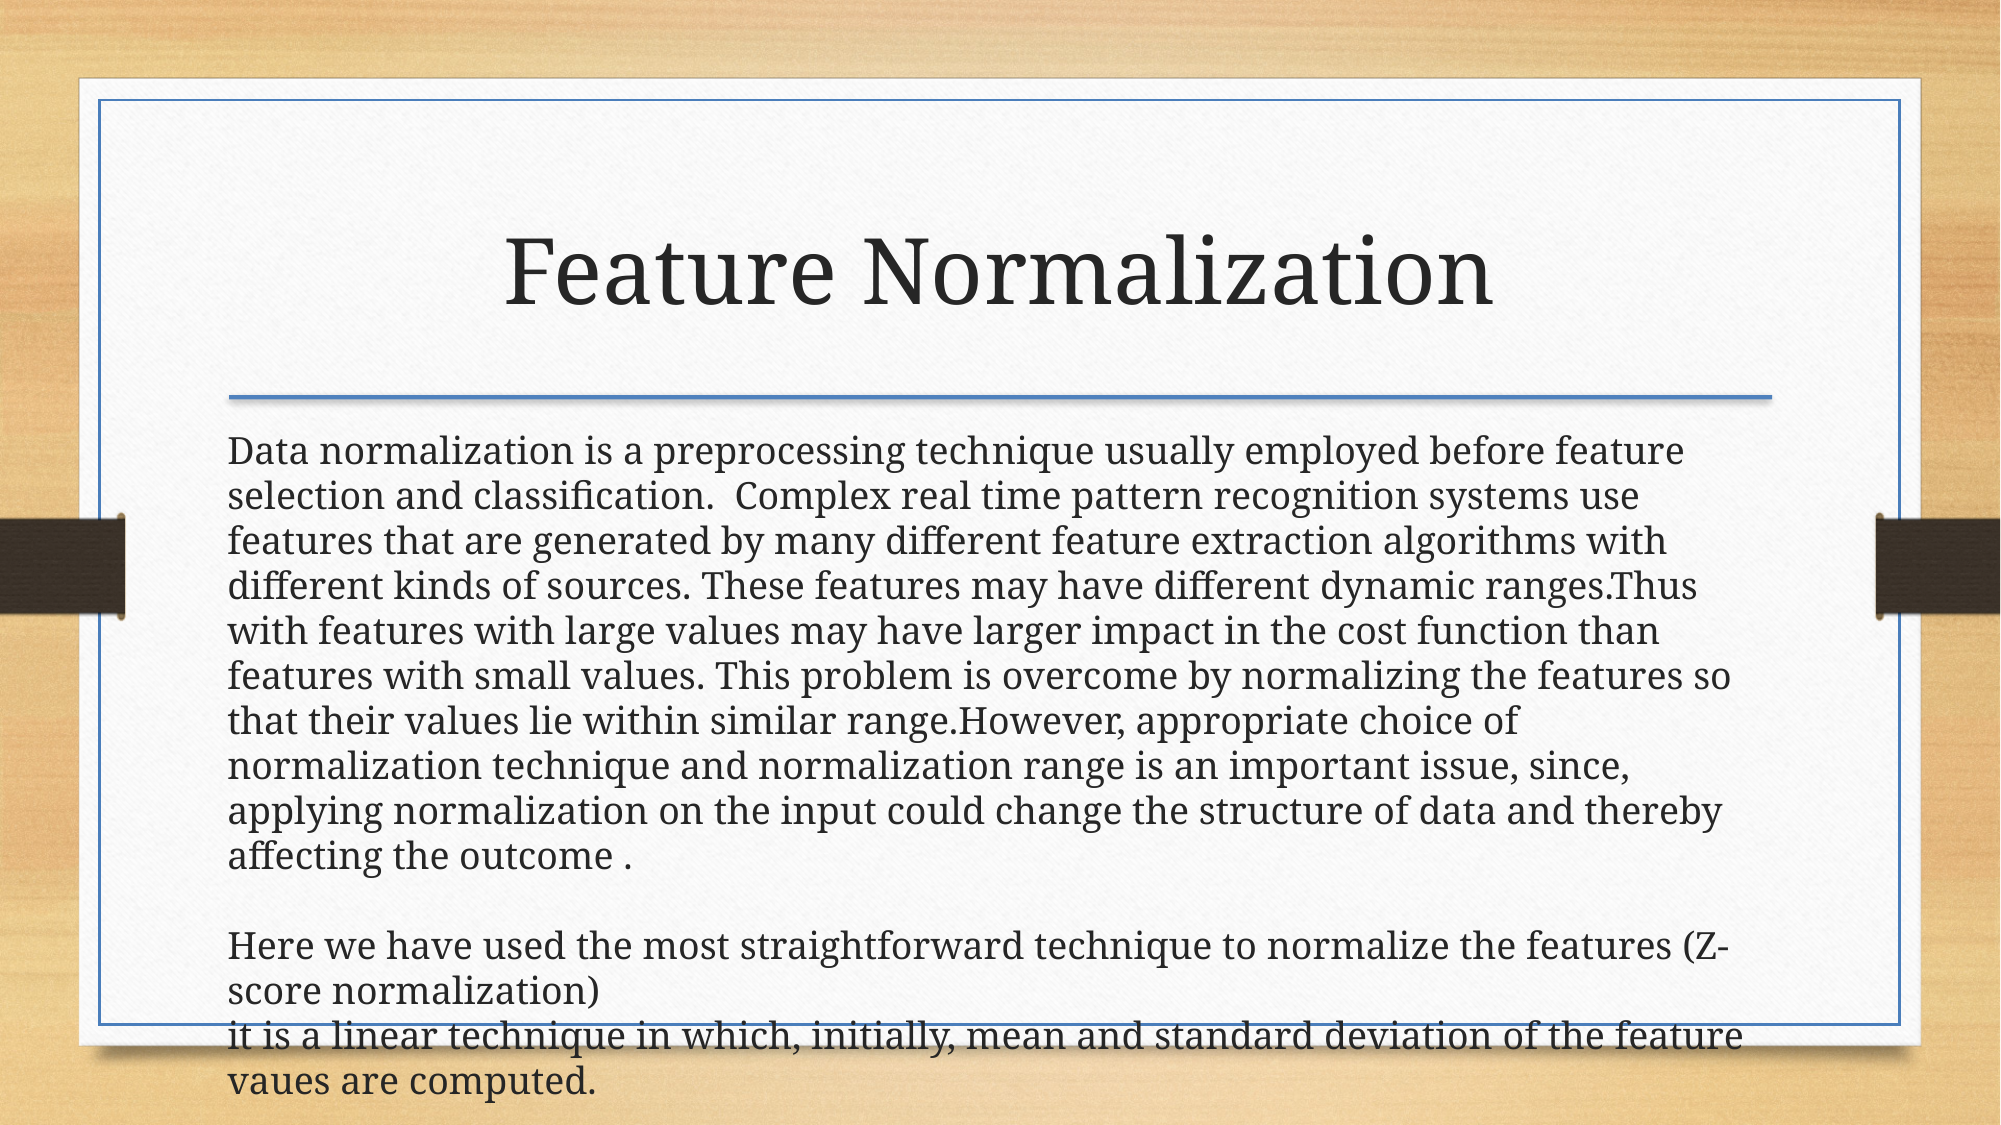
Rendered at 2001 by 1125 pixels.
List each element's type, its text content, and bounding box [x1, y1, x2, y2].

text_box Feature Normalization [212, 161, 1788, 375]
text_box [924, 544, 1076, 581]
picture [0, 0, 2001, 1125]
text_box Data normalization is a preprocessing technique usually employed before feature selection and classification. Complex real time pattern recognition systems use features that are generated by many different feature extraction algorithms with different kinds of sources. These features may have different dynamic ranges.Thus with features with large values may have larger impact in the cost function than features with small values. This problem is overcome by normalizing the features so that their values lie within similar range.However, appropriate choice of normalization technique and normalization range is an important issue, since, applying normalization on the input could change the structure of data and thereby affecting the outcome . Here we have used the most straightforward technique to normalize the features (Z- score normalization) it is a linear technique in which, initially, mean and standard deviation of the feature vaues are computed. [212, 419, 1788, 964]
